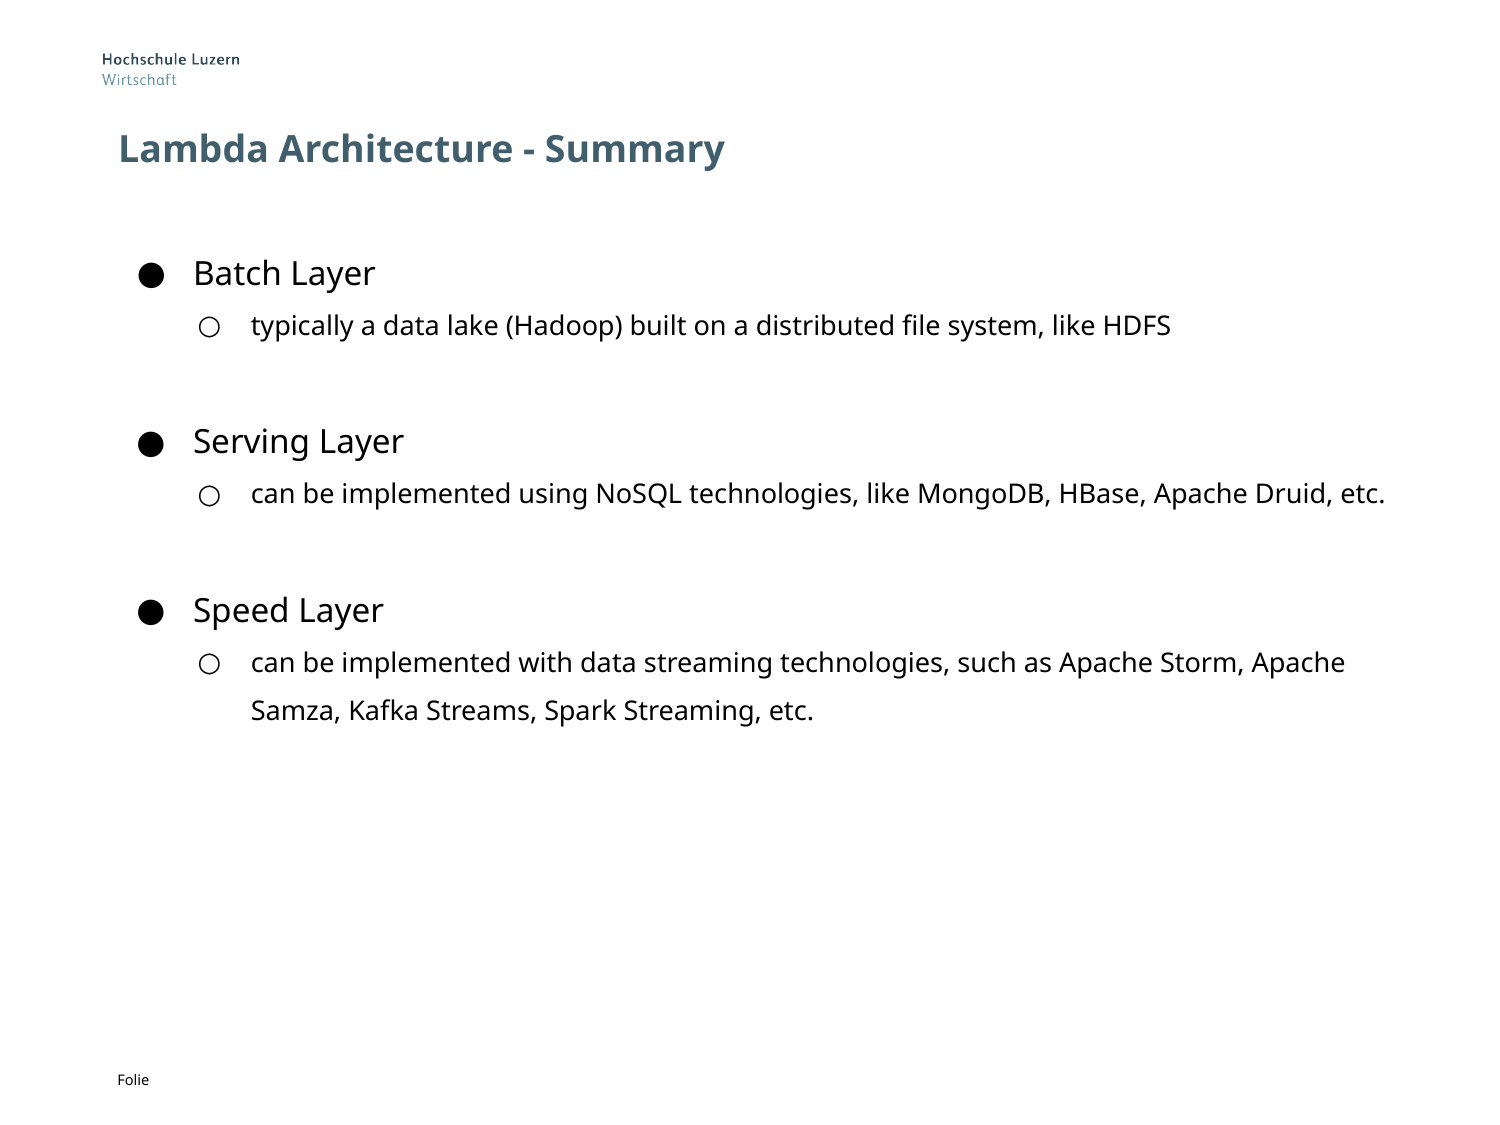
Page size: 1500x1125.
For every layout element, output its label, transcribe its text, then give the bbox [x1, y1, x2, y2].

list Batch Layer typically a data lake (Hadoop) built on a distributed file system, like HDFS Serving Layer can be implemented using NoSQL technologies, like MongoDB, HBase, Apache Druid, etc. Speed Layer can be implemented with data streaming technologies, such as Apache Storm, Apache Samza, Kafka Streams, Spark Streaming, etc. [106, 220, 1447, 891]
picture [102, 53, 239, 85]
title Lambda Architecture - Summary [106, 113, 1447, 194]
